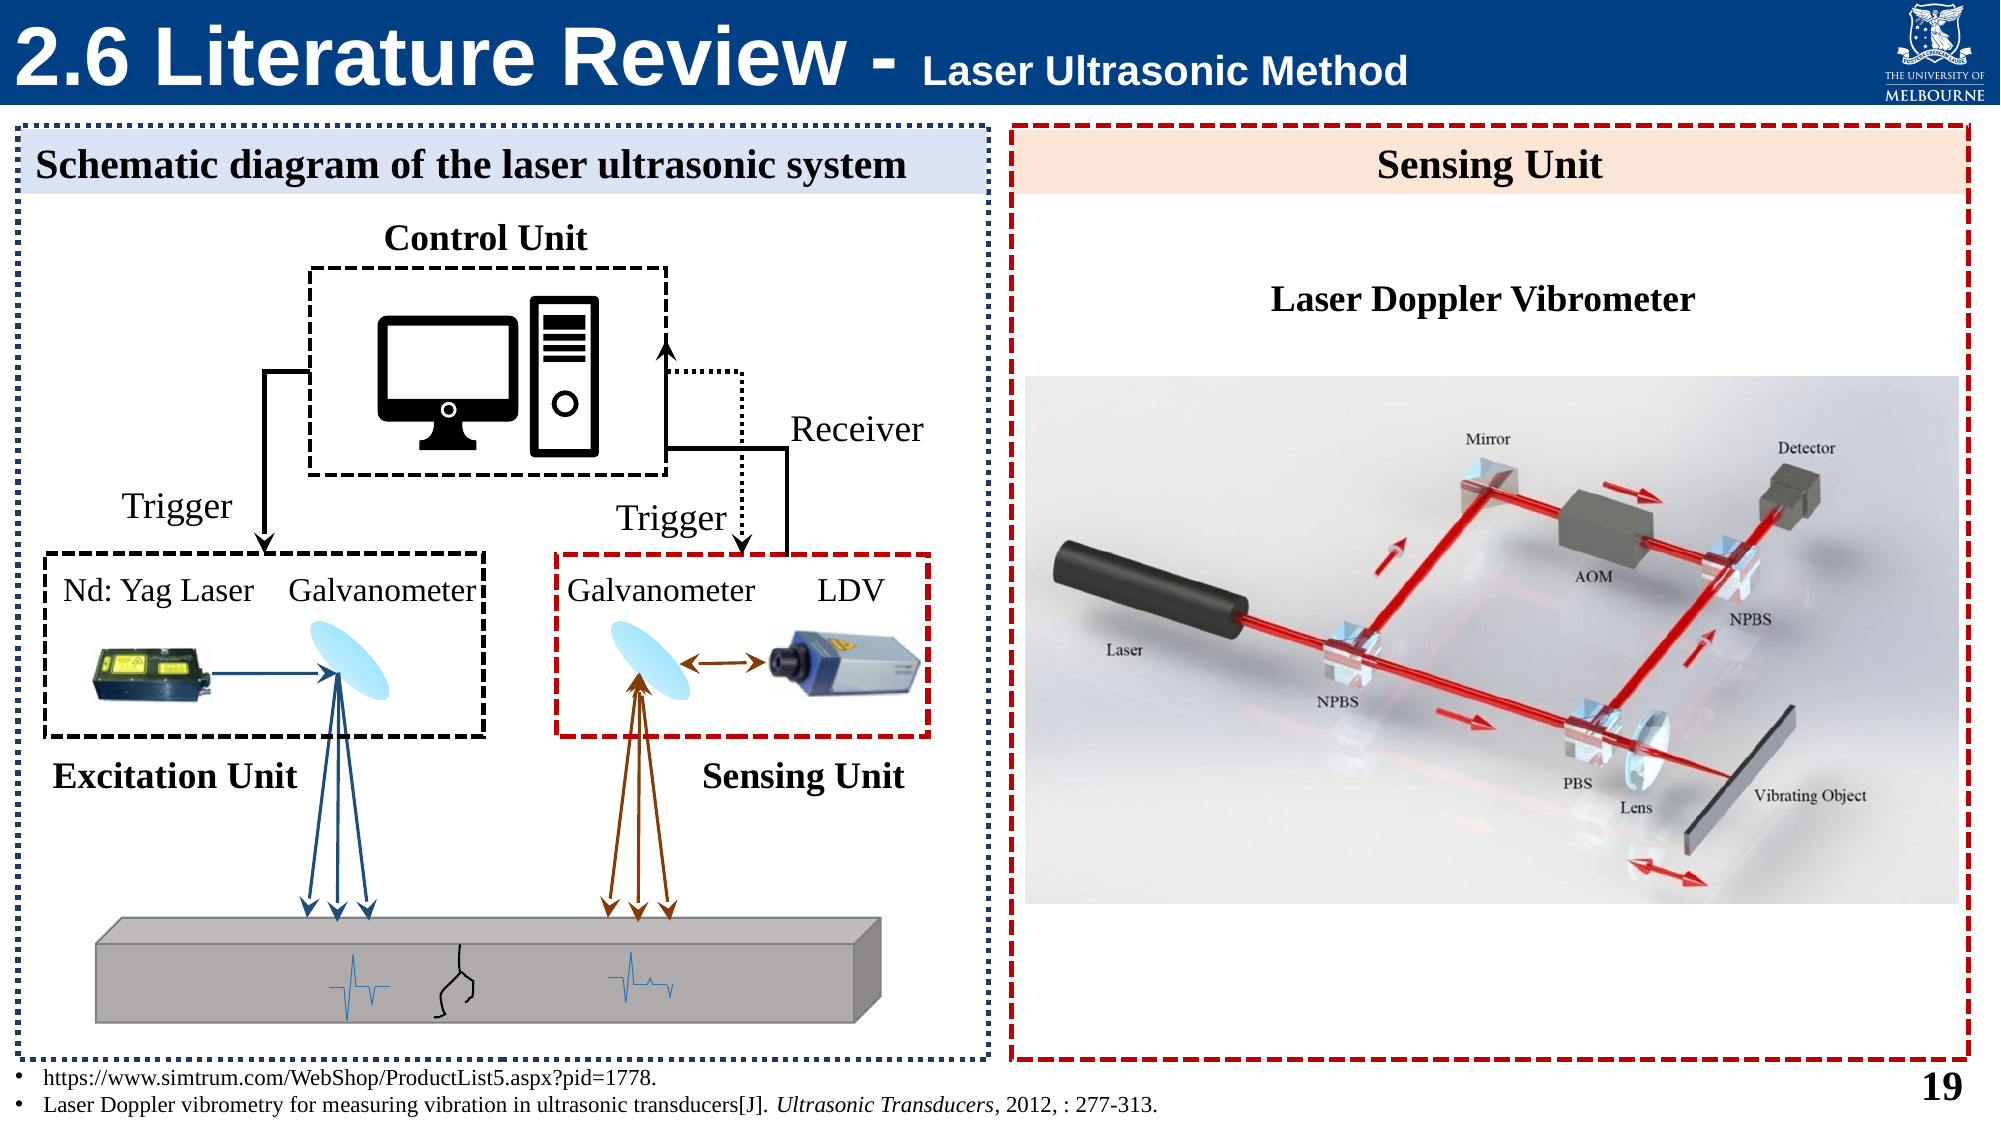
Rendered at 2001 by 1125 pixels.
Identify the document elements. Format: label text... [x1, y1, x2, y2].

picture [1025, 376, 1959, 904]
text_box Schematic diagram of the laser ultrasonic system [20, 129, 987, 194]
text_box https://www.simtrum.com/WebShop/ProductList5.aspx?pid=1778. Laser Doppler vibrometry for measuring vibration in ultrasonic transducers[J]. Ultrasonic Transducers, 2012, : 277-313. [0, 1054, 1566, 1125]
text_box Laser Doppler Vibrometer [1256, 266, 1712, 327]
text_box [0, 0, 2000, 105]
text_box [17, 125, 990, 1054]
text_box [38, 205, 947, 1023]
text_box [1010, 125, 1970, 1054]
slide_number 19 [1528, 1054, 1979, 1115]
